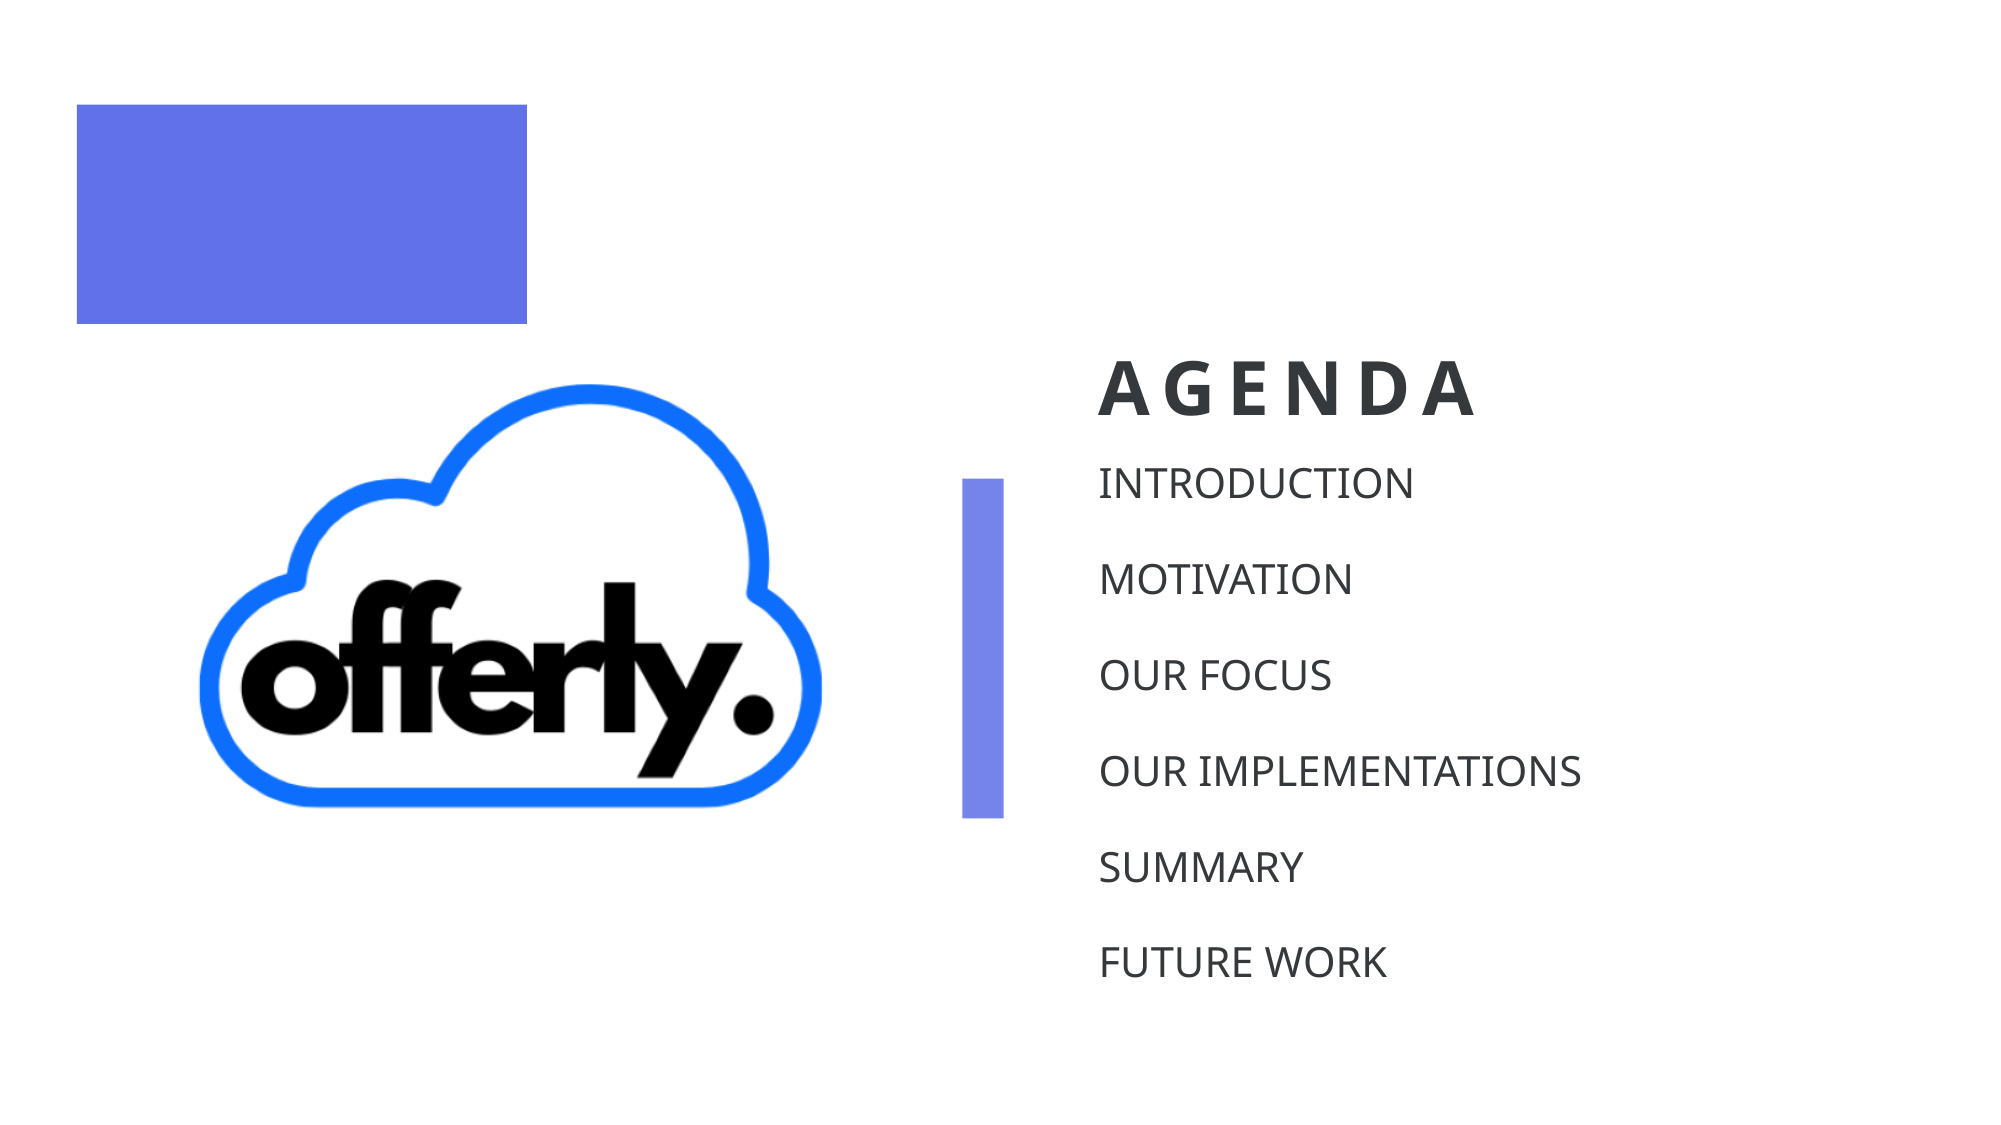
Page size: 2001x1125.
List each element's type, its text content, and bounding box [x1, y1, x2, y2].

text_box [962, 478, 1004, 819]
picture [173, 339, 850, 933]
text_box [76, 104, 527, 324]
list INTRODUCTION Motivation Our Focus Our Implementations Summary Future work [1098, 431, 1892, 1018]
title AGENDA [1098, 107, 1892, 431]
